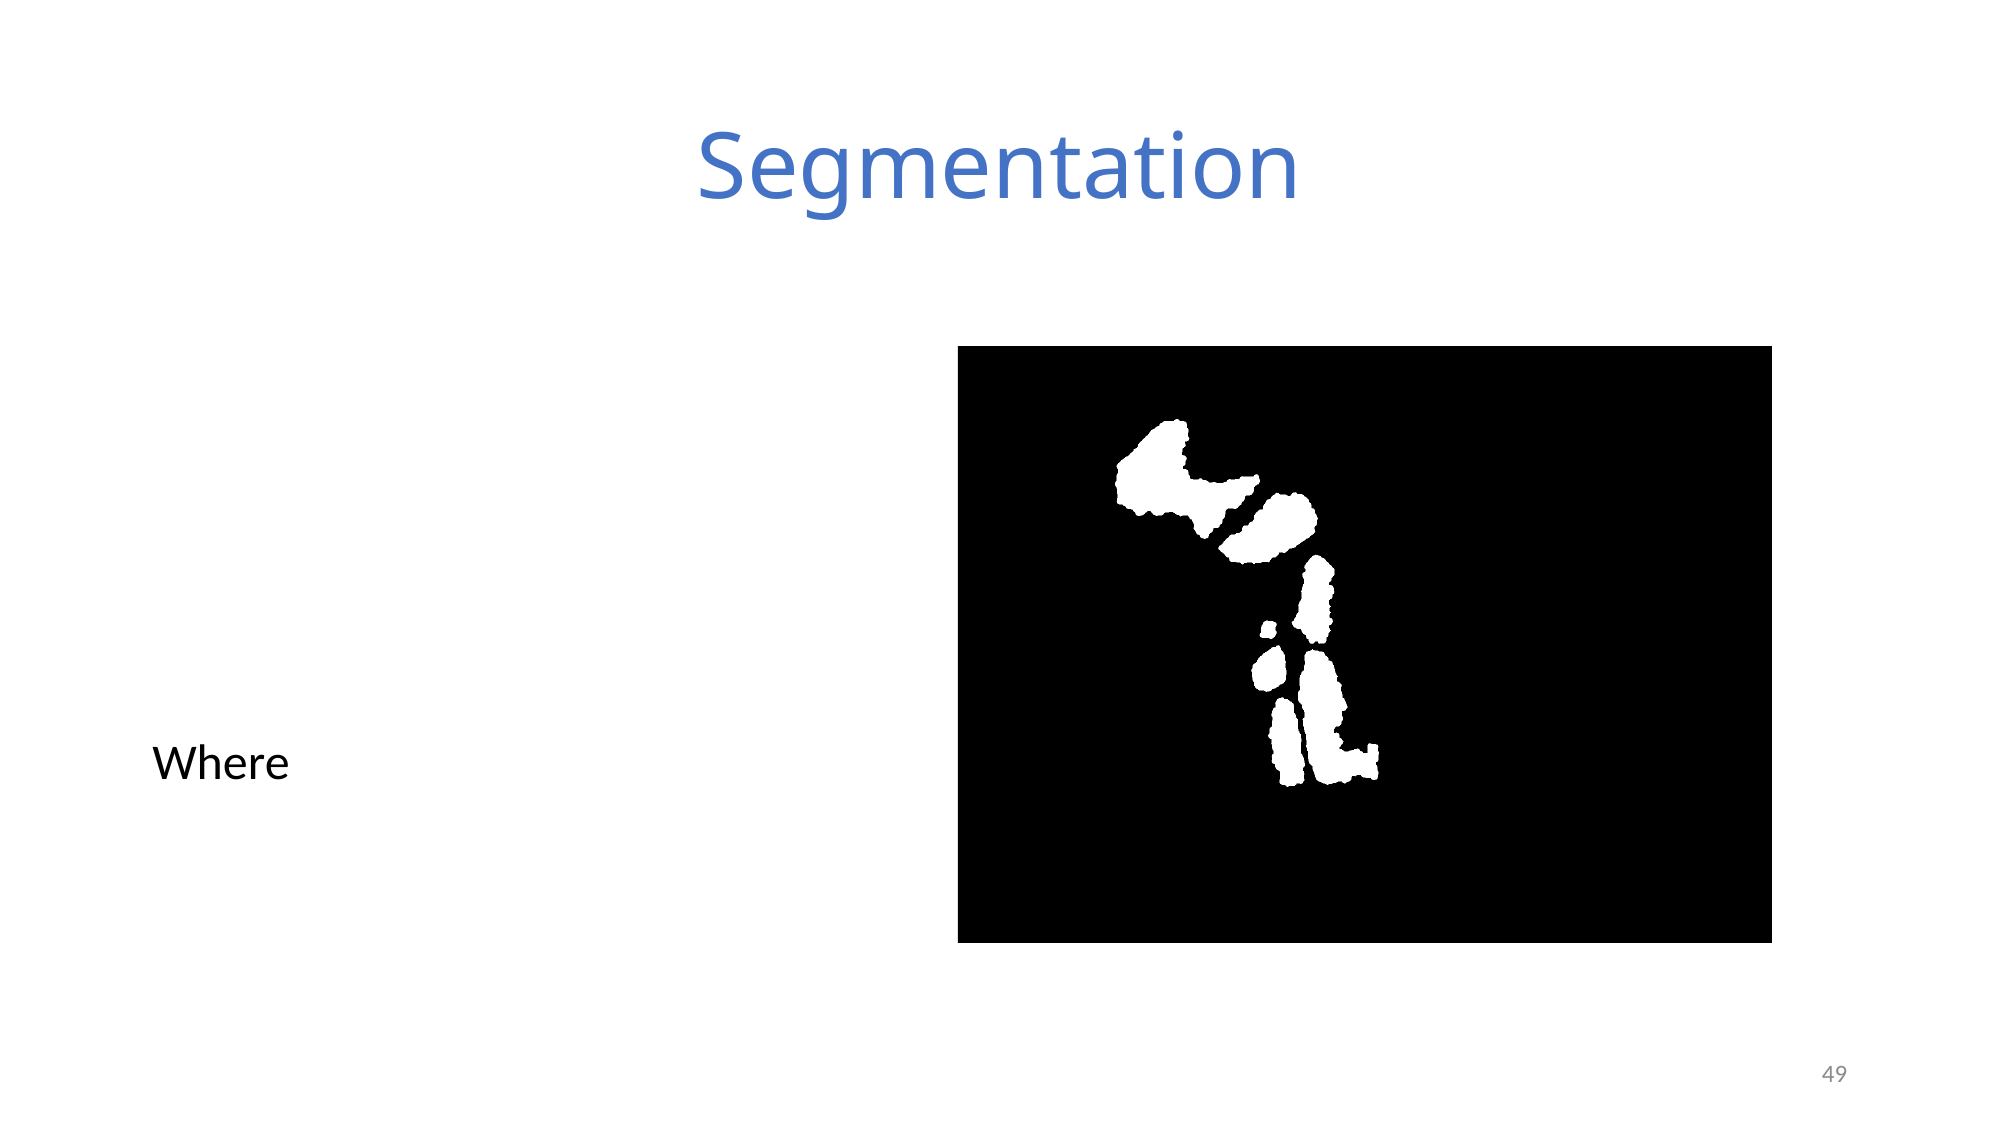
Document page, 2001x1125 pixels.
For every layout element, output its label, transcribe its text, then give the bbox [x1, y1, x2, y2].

title Segmentation [137, 59, 1863, 278]
picture [957, 346, 1772, 943]
slide_number 49 [1412, 1042, 1863, 1103]
